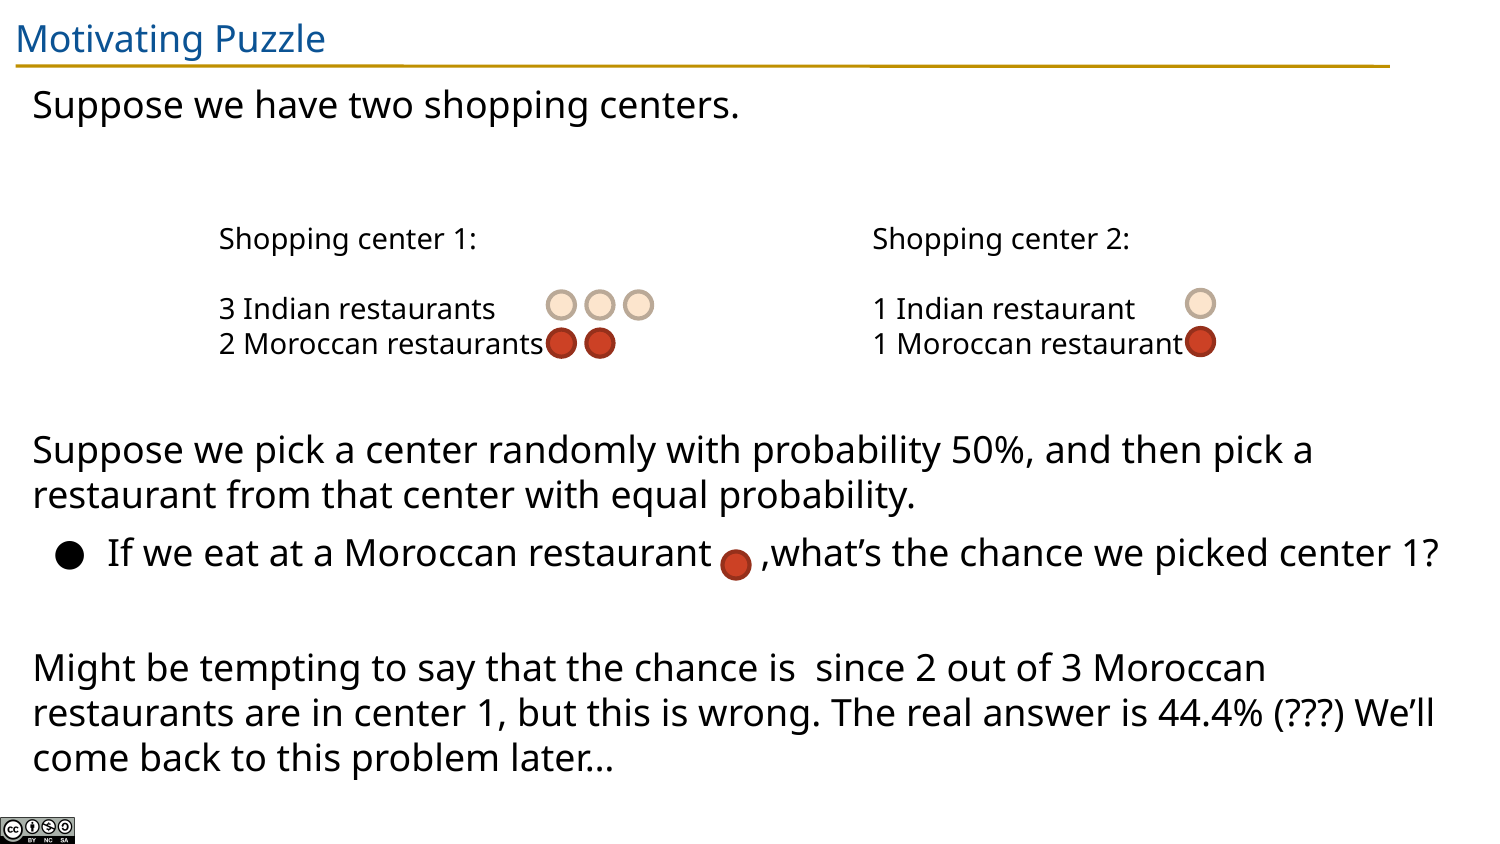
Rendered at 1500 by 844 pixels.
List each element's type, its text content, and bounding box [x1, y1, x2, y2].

text_box [545, 289, 578, 321]
text_box Shopping center 1: 3 Indian restaurants 2 Moroccan restaurants [204, 212, 559, 368]
title Motivating Puzzle [0, 0, 1398, 65]
text_box [584, 289, 616, 321]
picture [0, 817, 75, 844]
text_box [1184, 325, 1217, 358]
text_box [1184, 287, 1217, 320]
text_box [545, 327, 578, 359]
text_box Shopping center 2: 1 Indian restaurant 1 Moroccan restaurant [857, 212, 1199, 368]
text_box [584, 327, 616, 359]
text_box [720, 549, 752, 581]
text_box [622, 289, 655, 321]
